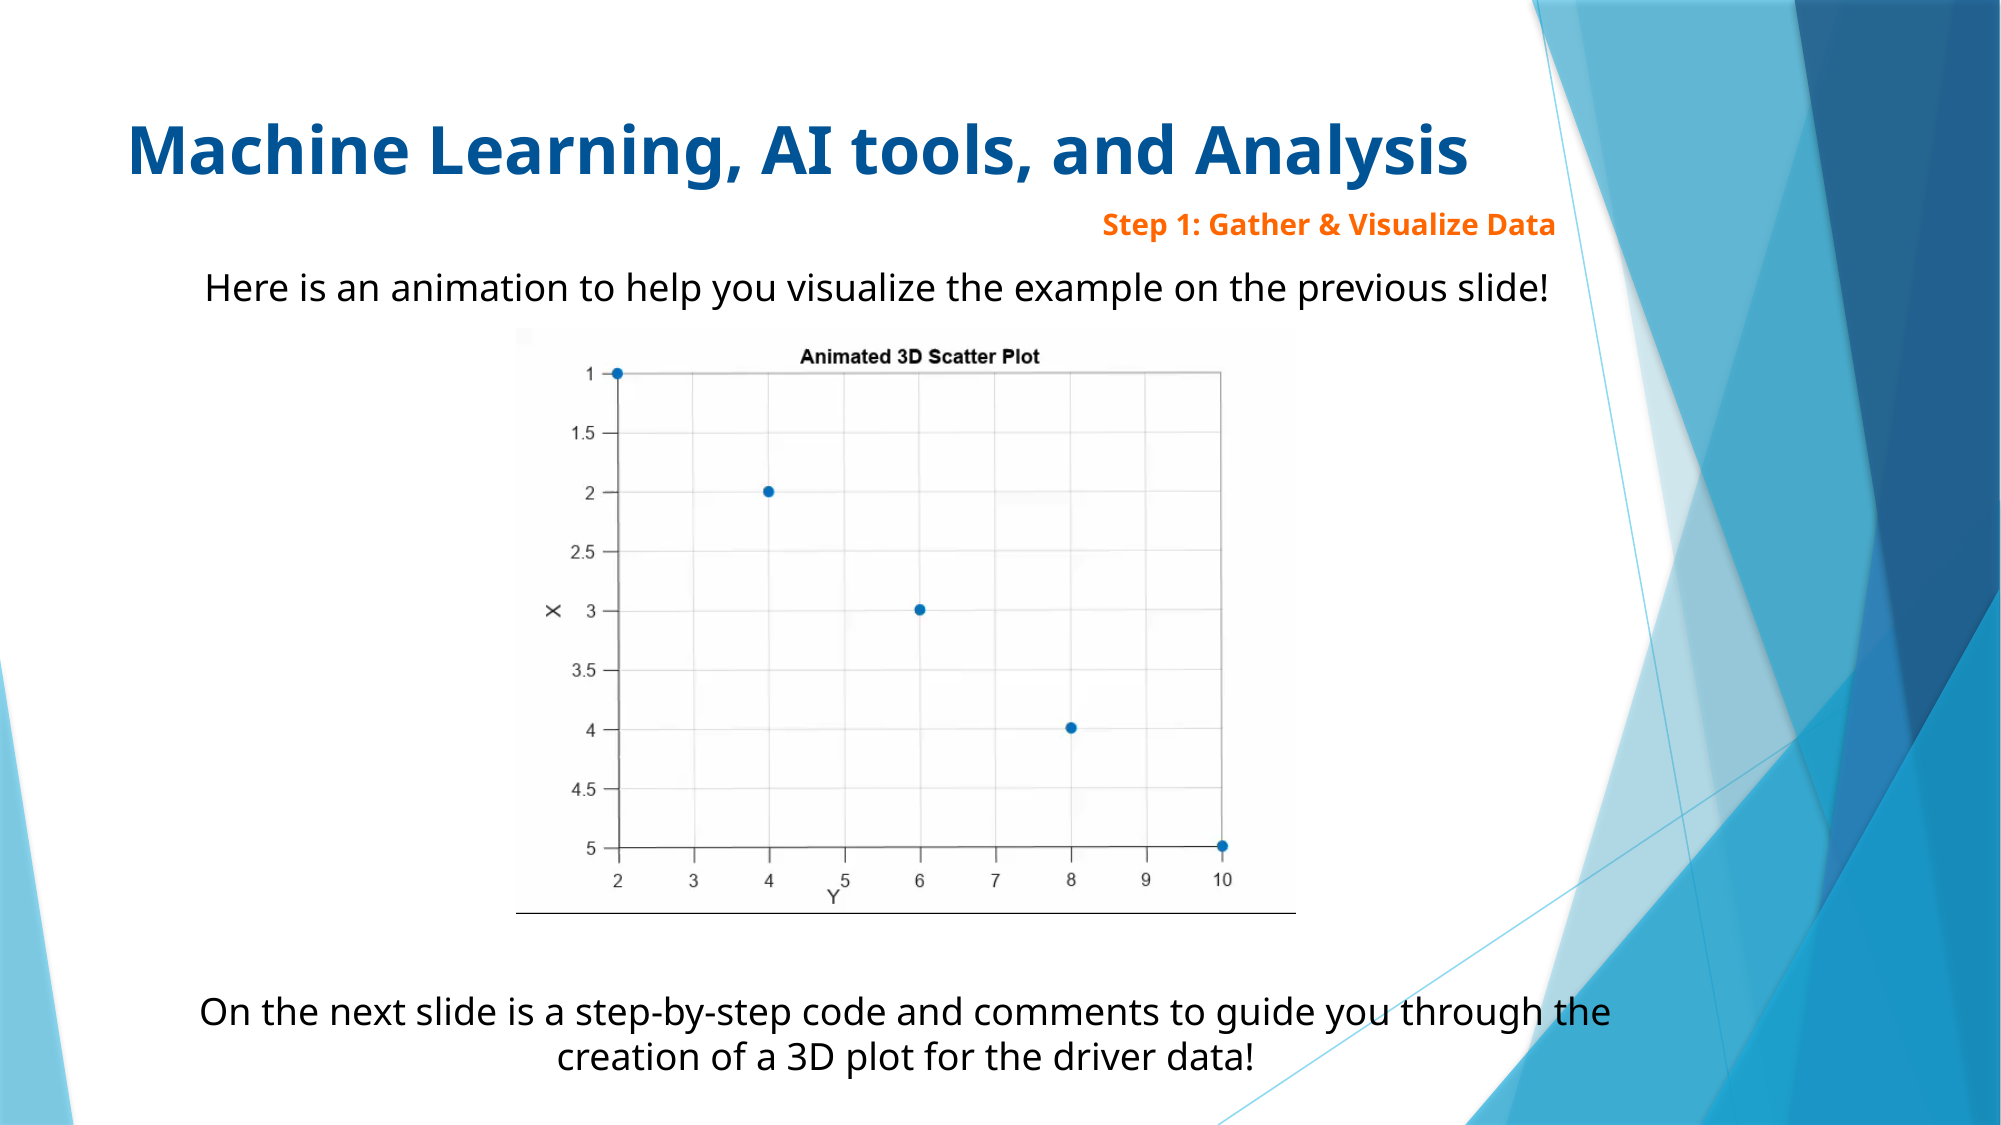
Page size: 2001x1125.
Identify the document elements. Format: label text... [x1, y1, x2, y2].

title Machine Learning, AI tools, and Analysis [111, 99, 1552, 317]
text_box Here is an animation to help you visualize the example on the previous slide! [189, 256, 1702, 316]
text_box On the next slide is a step-by-step code and comments to guide you through the creation of a 3D plot for the driver data! [111, 980, 1702, 1086]
list Step 1: Gather & Visualize Data [1054, 198, 1605, 256]
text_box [515, 326, 1298, 915]
